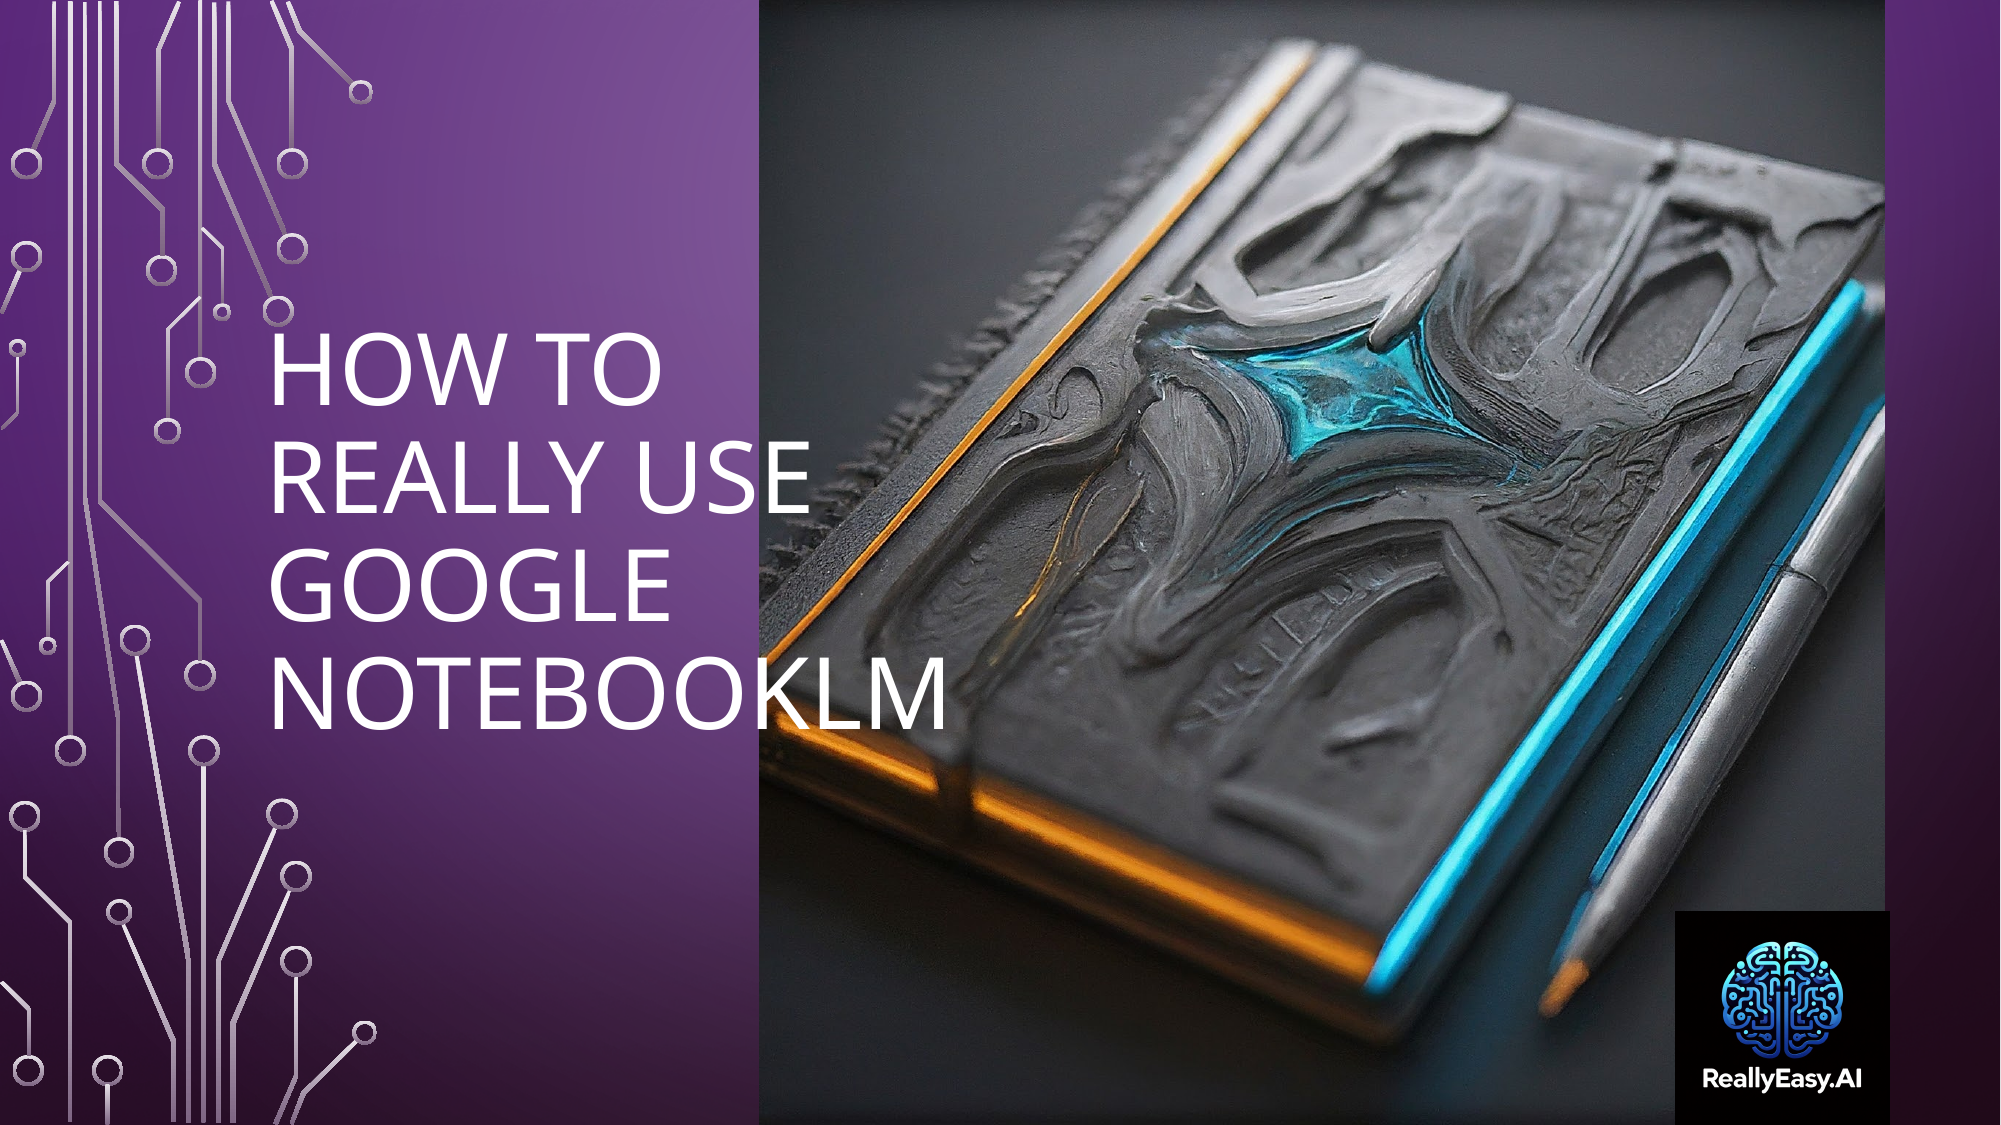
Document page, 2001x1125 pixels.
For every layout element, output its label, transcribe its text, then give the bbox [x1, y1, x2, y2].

picture [759, 0, 1890, 1125]
title How to really use Google Notebooklm [250, 273, 759, 759]
